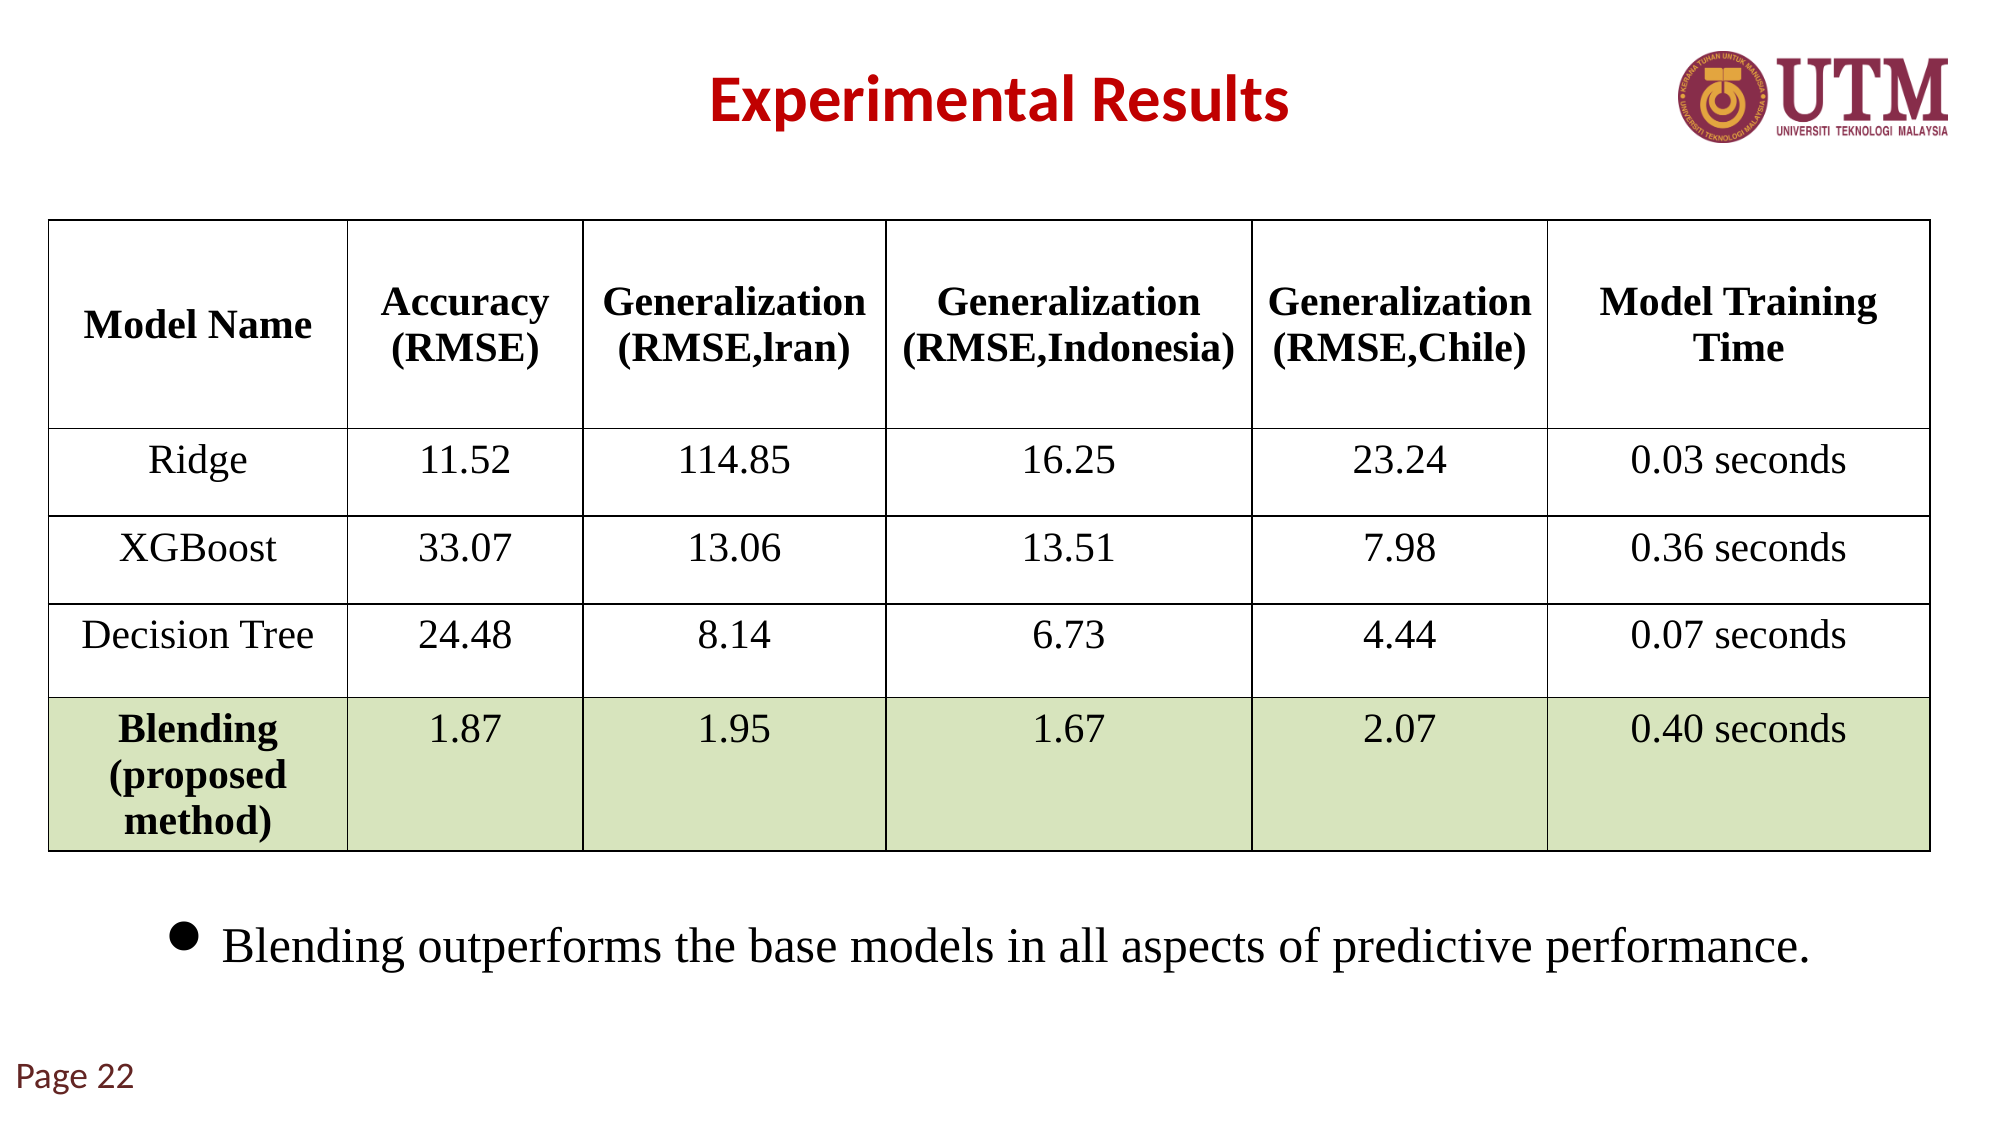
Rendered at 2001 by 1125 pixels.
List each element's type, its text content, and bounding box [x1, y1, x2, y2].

text_box Blending outperforms the base models in all aspects of predictive performance. [150, 904, 1853, 980]
table_cell 1.87 [348, 698, 582, 850]
table_header Model Name [49, 221, 347, 428]
table_cell 1.67 [887, 698, 1251, 850]
table_cell 1.95 [584, 698, 885, 850]
table_cell Decision Tree [49, 605, 347, 697]
table_cell Ridge [49, 429, 347, 515]
table_cell Blending (proposed method) [49, 698, 347, 850]
table_cell 0.07 seconds [1548, 605, 1929, 697]
picture [1661, 48, 1963, 146]
table_cell 11.52 [348, 429, 582, 515]
table_cell 0.03 seconds [1548, 429, 1929, 515]
table_cell 13.51 [887, 517, 1251, 603]
table_cell XGBoost [49, 517, 347, 603]
table_cell 4.44 [1253, 605, 1547, 697]
table_cell 6.73 [887, 605, 1251, 697]
table_header Generalization (RMSE,lran) [584, 221, 885, 428]
table_cell 8.14 [584, 605, 885, 697]
table_header Model Training Time [1548, 221, 1929, 428]
table_cell 24.48 [348, 605, 582, 697]
table_cell 23.24 [1253, 429, 1547, 515]
table_cell 0.36 seconds [1548, 517, 1929, 603]
title Experimental Results [658, 1, 1342, 189]
table_cell 13.06 [584, 517, 885, 603]
table_cell 0.40 seconds [1548, 698, 1929, 850]
table_cell 33.07 [348, 517, 582, 603]
table_cell 114.85 [584, 429, 885, 515]
text_box Page 22 [0, 1043, 150, 1104]
table_cell 7.98 [1253, 517, 1547, 603]
table_cell 2.07 [1253, 698, 1547, 850]
table_cell 16.25 [887, 429, 1251, 515]
table_header Generalization (RMSE,Chile) [1253, 221, 1547, 428]
table_header Generalization (RMSE,Indonesia) [887, 221, 1251, 428]
table_header Accuracy (RMSE) [348, 221, 582, 428]
